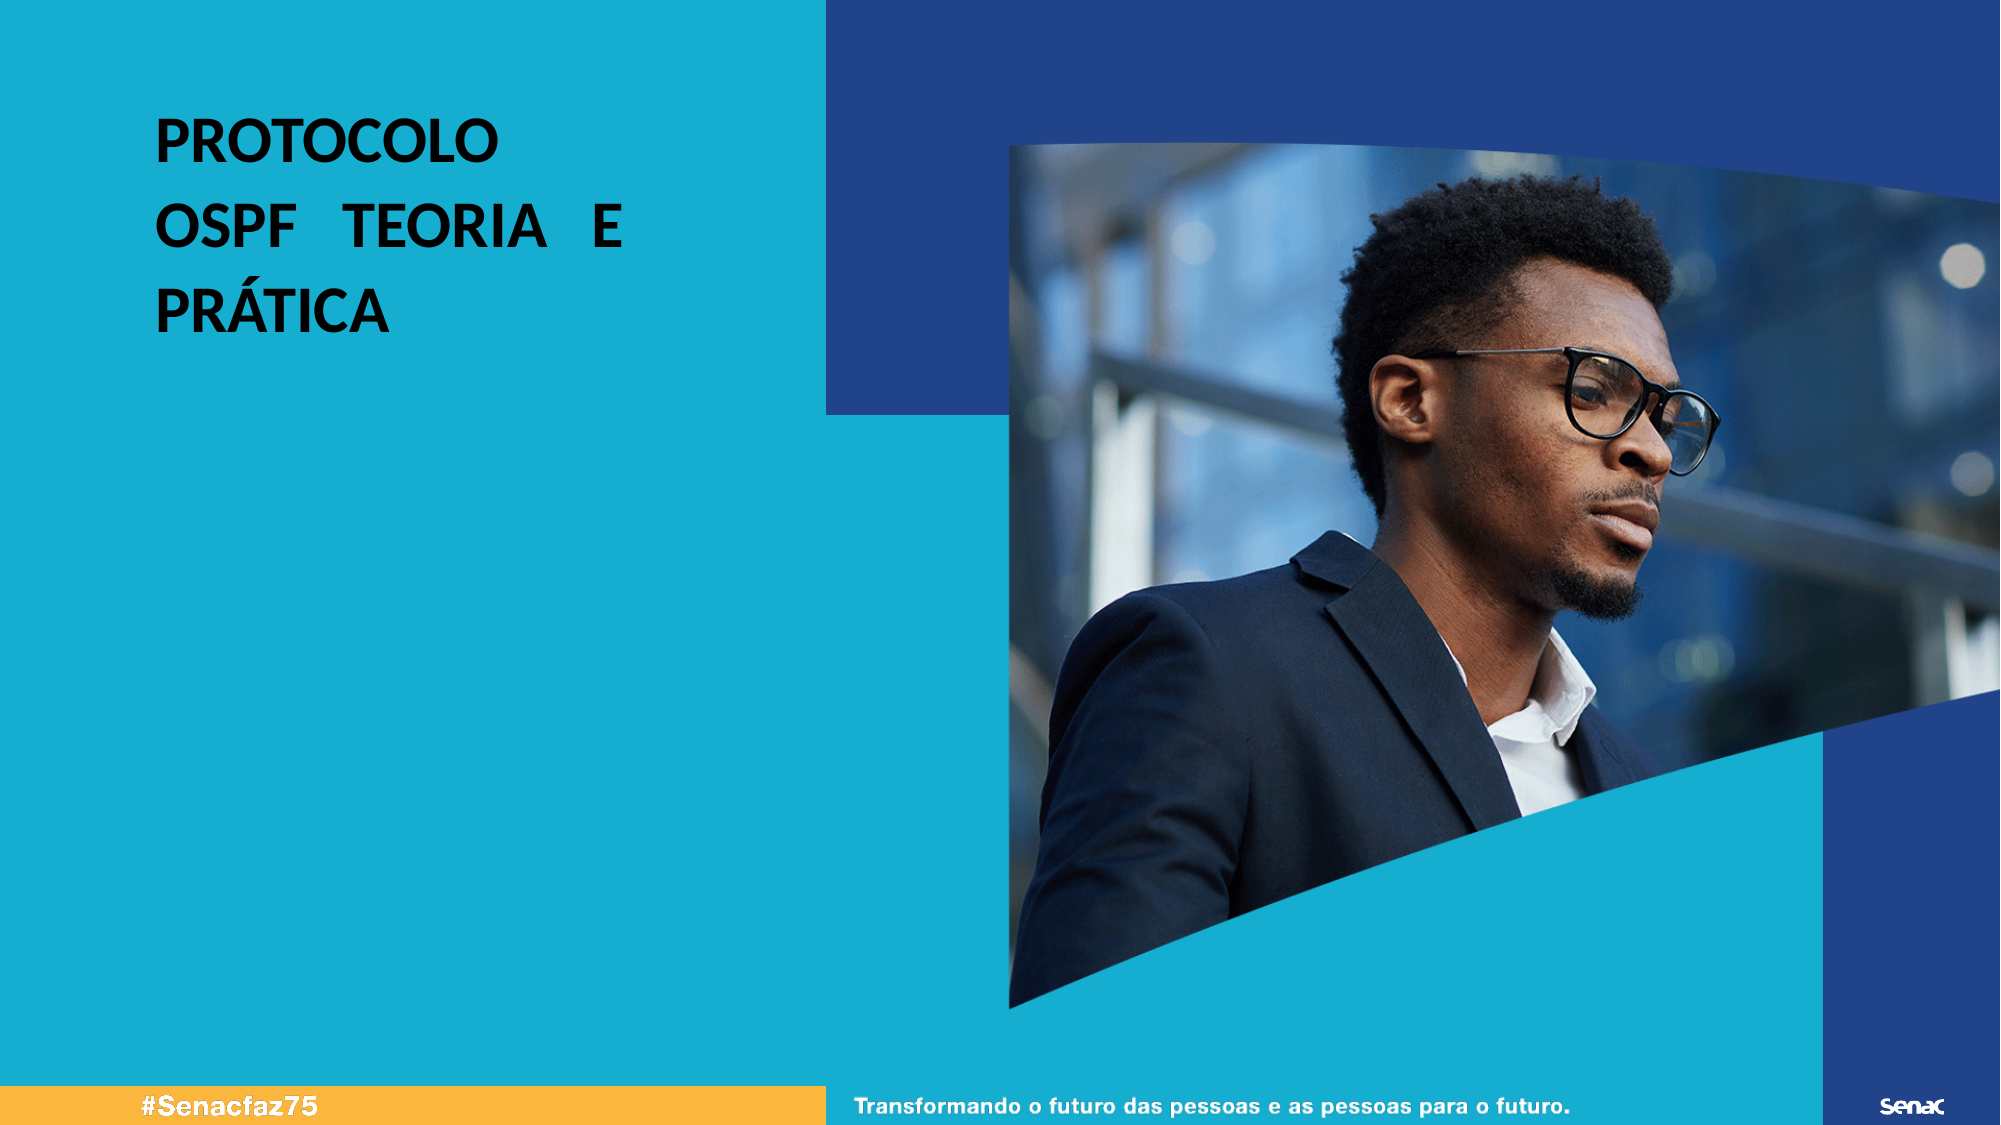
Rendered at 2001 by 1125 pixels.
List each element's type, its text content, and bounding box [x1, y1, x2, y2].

text_box PROTOCOLO OSPF TEORIA E PRÁTICA [140, 82, 640, 354]
picture [0, 0, 2000, 1125]
